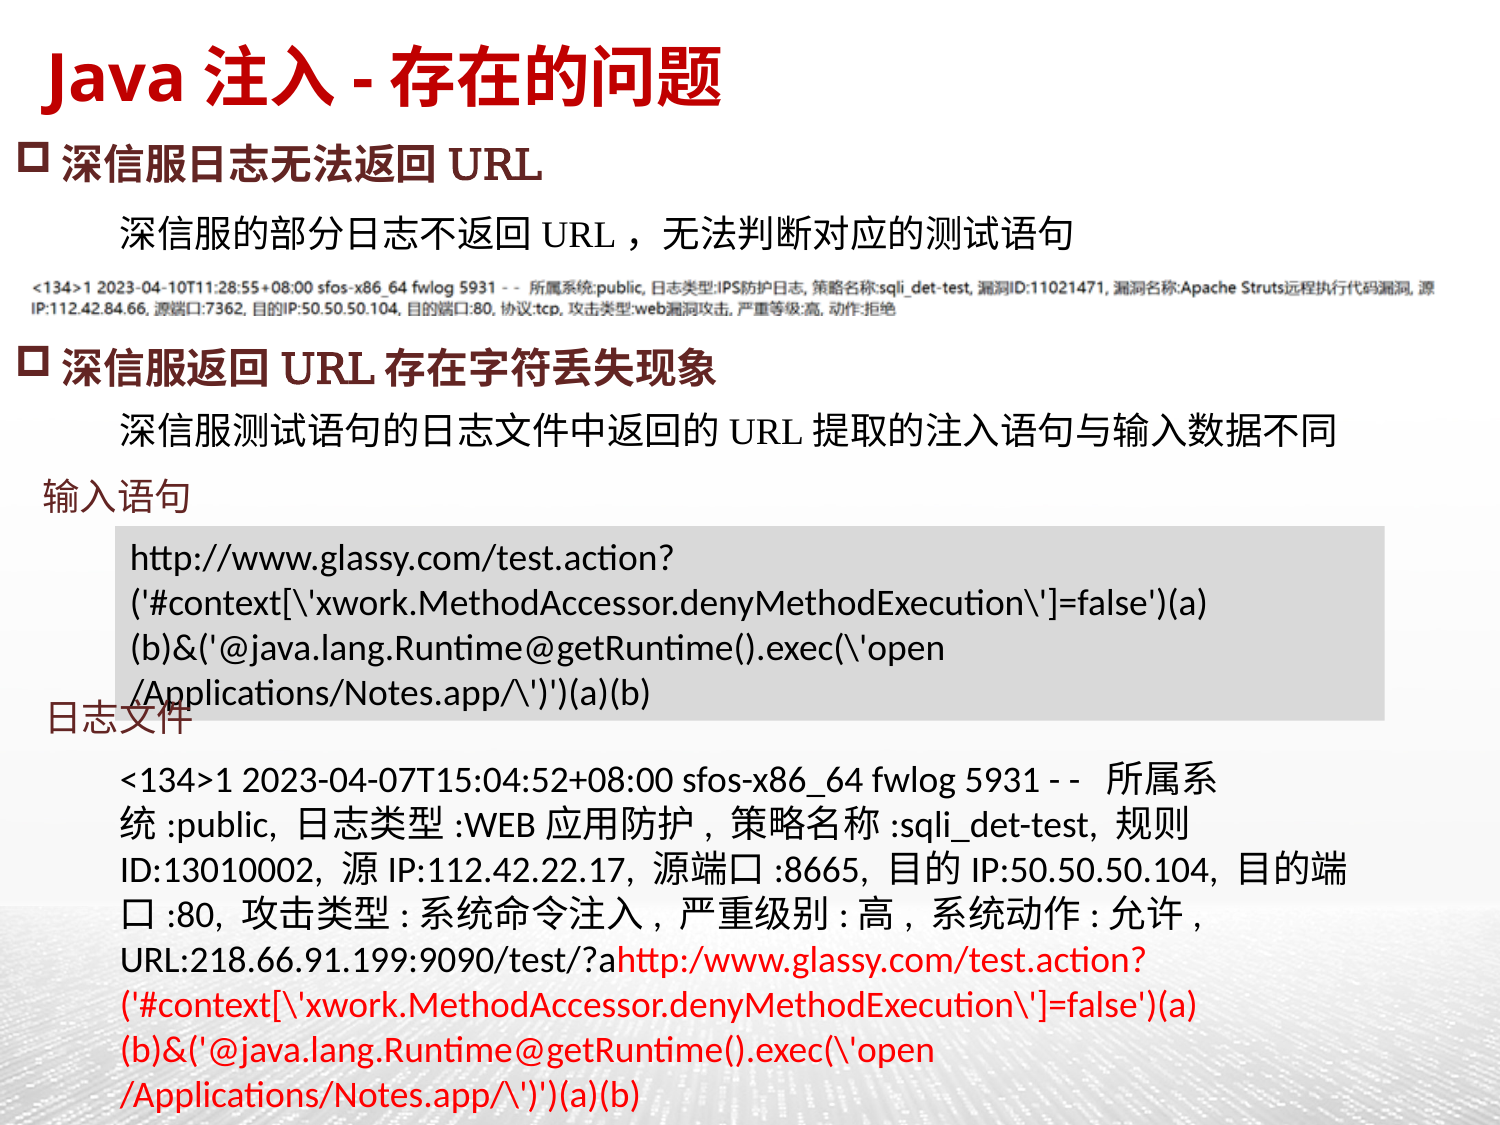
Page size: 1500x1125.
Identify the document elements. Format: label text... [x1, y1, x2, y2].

text_box 输入语句 [27, 465, 250, 525]
text_box 深信服的部分日志不返回URL，无法判断对应的测试语句 [105, 202, 1375, 276]
text_box http://www.glassy.com/test.action?('#context[\'xwork.MethodAccessor.denyMethodExecution\']=false')(a)(b)&('@java.lang.Runtime@getRuntime().exec(\'open /Applications/Notes.app/\')')(a)(b) [115, 526, 1385, 721]
text_box 深信服日志无法返回URL [0, 130, 1421, 195]
text_box 深信服返回URL存在字符丢失现象 [0, 334, 1421, 399]
text_box <134>1 2023-04-07T15:04:52+08:00 sfos-x86_64 fwlog 5931 - - 所属系统:public, 日志类型:WEB应用防护, 策略名称:sqli_det-test, 规则ID:13010002, 源IP:112.42.22.17, 源端口:8665, 目的IP:50.50.50.104, 目的端口:80, 攻击类型:系统命令注入, 严重级别:高, 系统动作:允许, URL:218.66.91.199:9090/test/?ahttp:/www.glassy.com/test.action?('#context[\'xwork.MethodAccessor.denyMethodExecution\']=false')(a)(b)&('@java.lang.Runtime@getRuntime().exec(\'open /Applications/Notes.app/\')')(a)(b) [105, 747, 1375, 1123]
picture [0, 0, 1500, 1125]
text_box 深信服测试语句的日志文件中返回的URL提取的注入语句与输入数据不同 [105, 399, 1375, 460]
text_box Java注入-存在的问题 [31, 27, 1053, 123]
text_box 日志文件 [29, 686, 253, 746]
